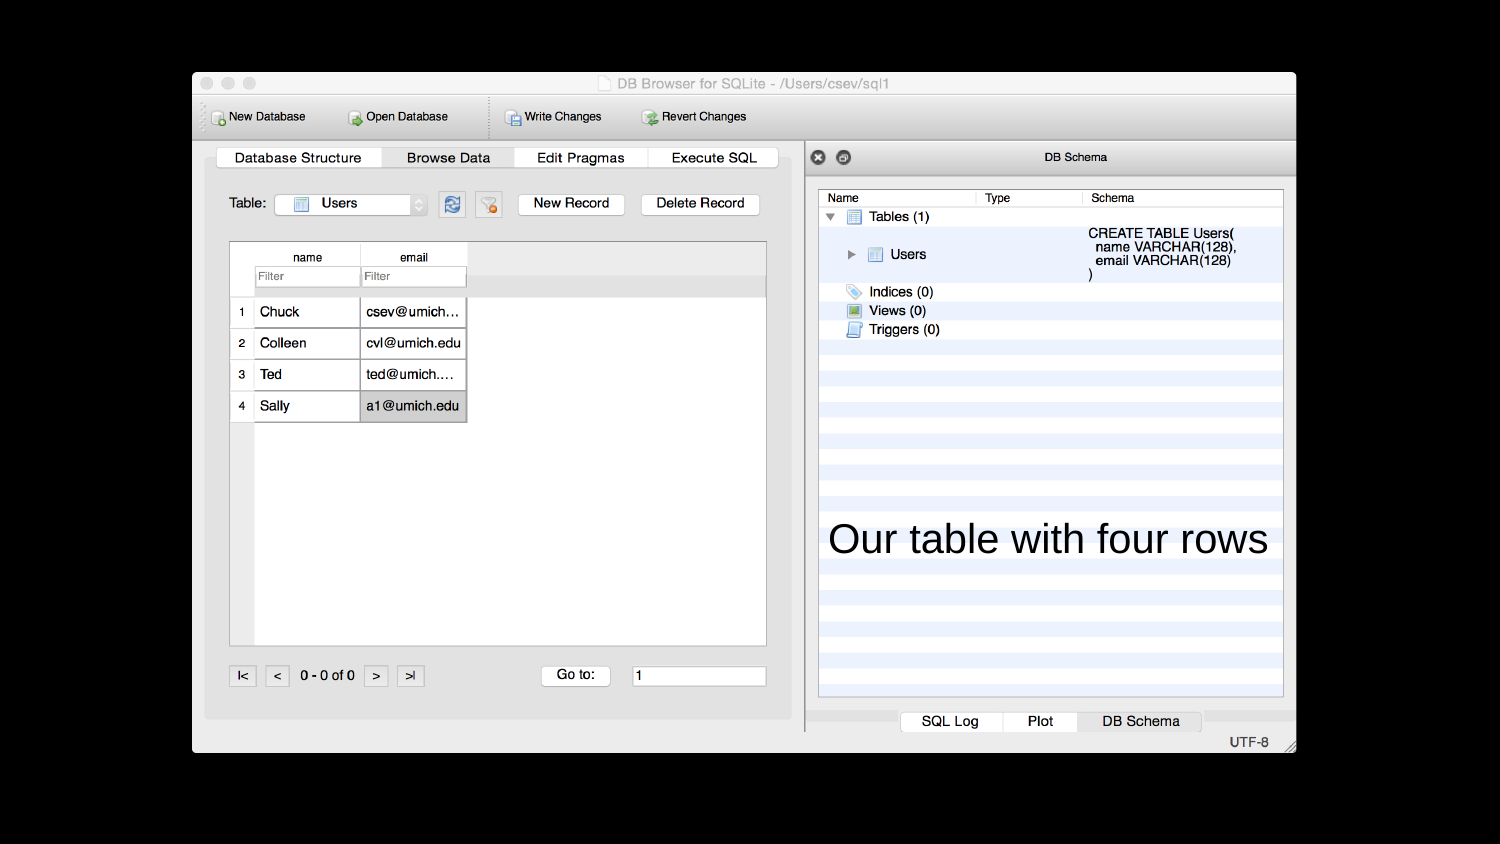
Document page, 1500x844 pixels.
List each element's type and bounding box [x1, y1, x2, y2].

picture [147, 36, 1341, 806]
